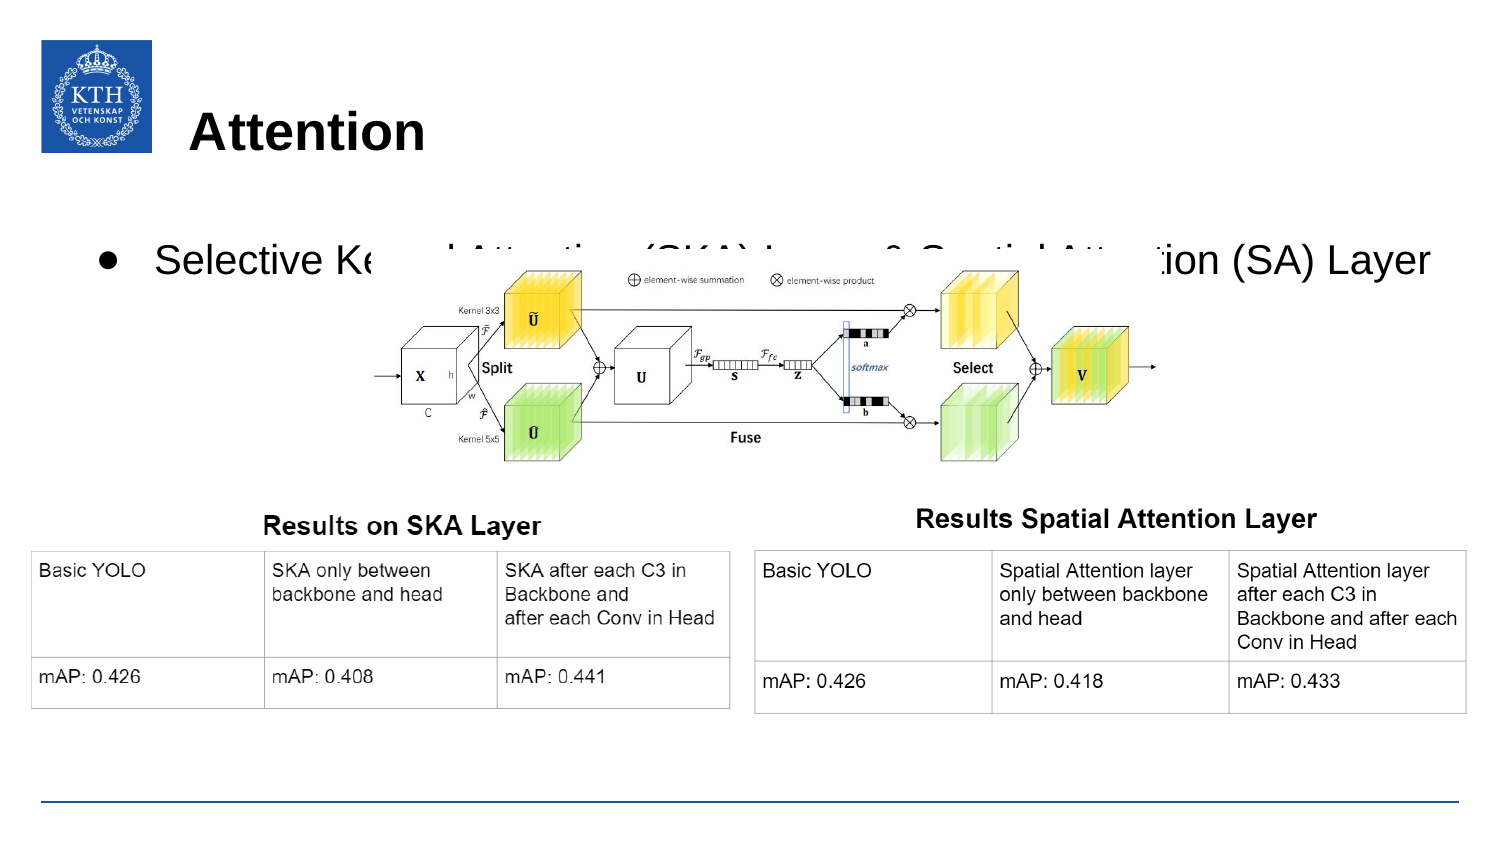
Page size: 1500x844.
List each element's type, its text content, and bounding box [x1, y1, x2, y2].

title Attention [173, 41, 1413, 152]
picture [24, 492, 1470, 735]
picture [41, 40, 152, 153]
picture [371, 249, 1163, 469]
list Selective Kernel Attention (SKA) Layer & Spatial Attention (SA) Layer [64, 175, 1470, 394]
